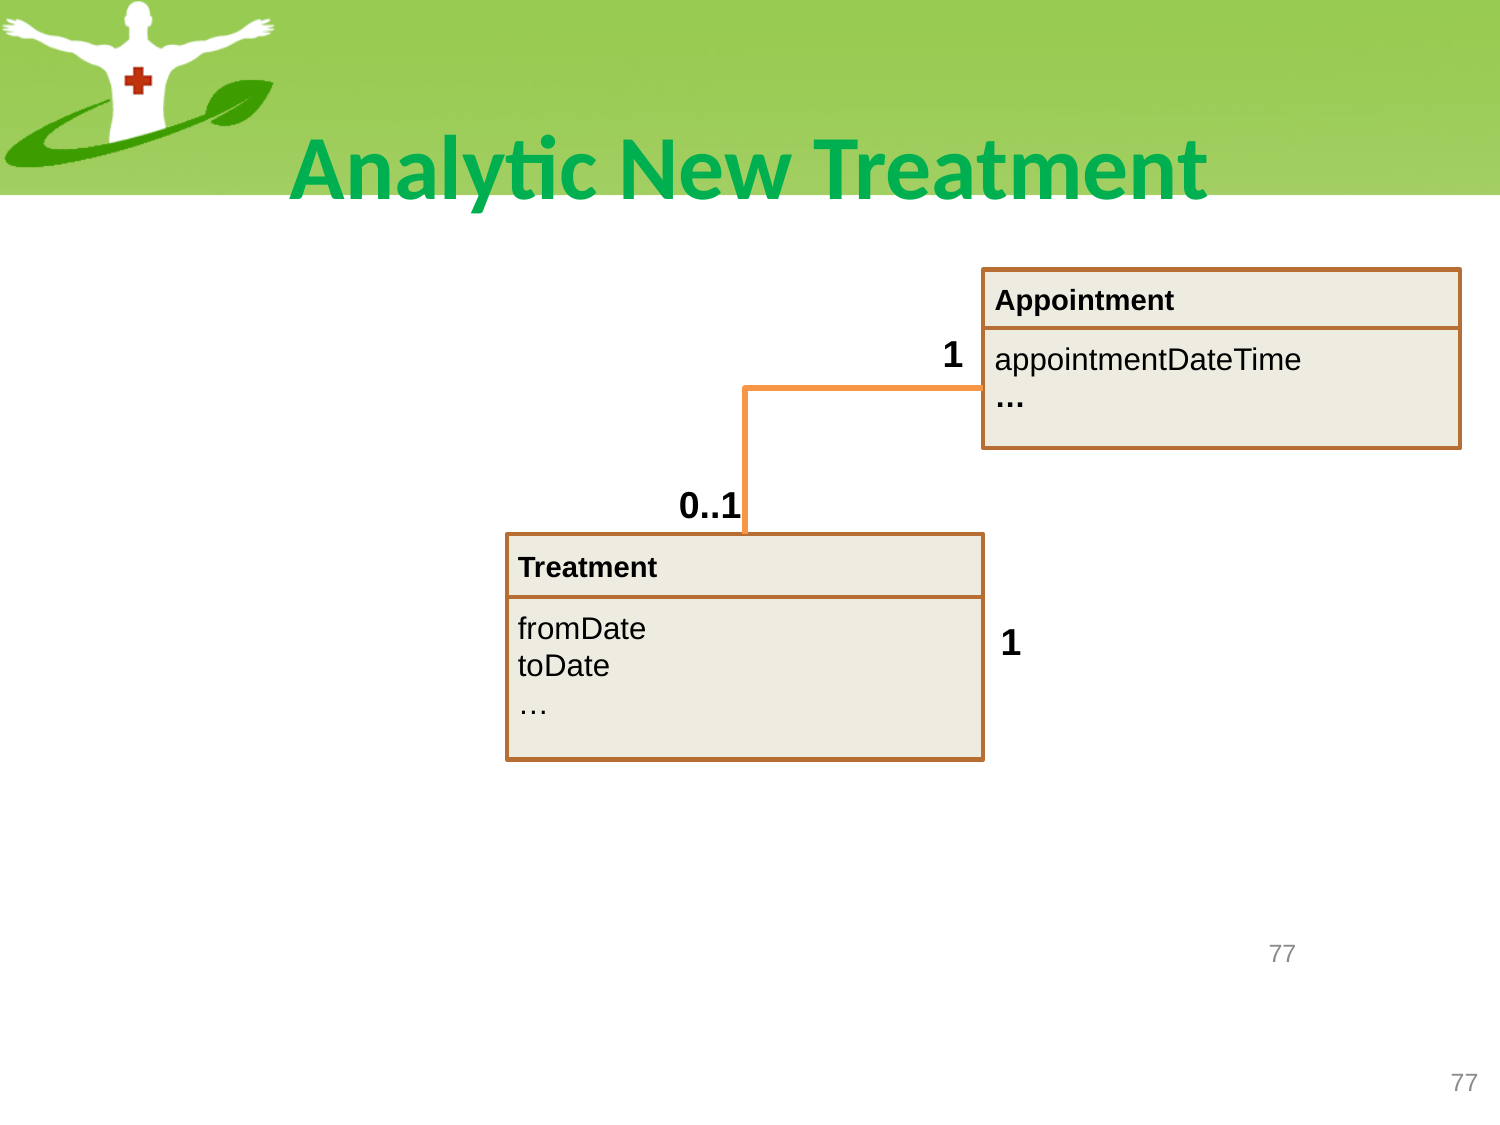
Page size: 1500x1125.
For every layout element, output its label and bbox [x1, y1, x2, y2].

text_box [506, 534, 984, 760]
text_box [983, 269, 1461, 449]
picture [0, 0, 1500, 1125]
text_box [790, 341, 938, 581]
